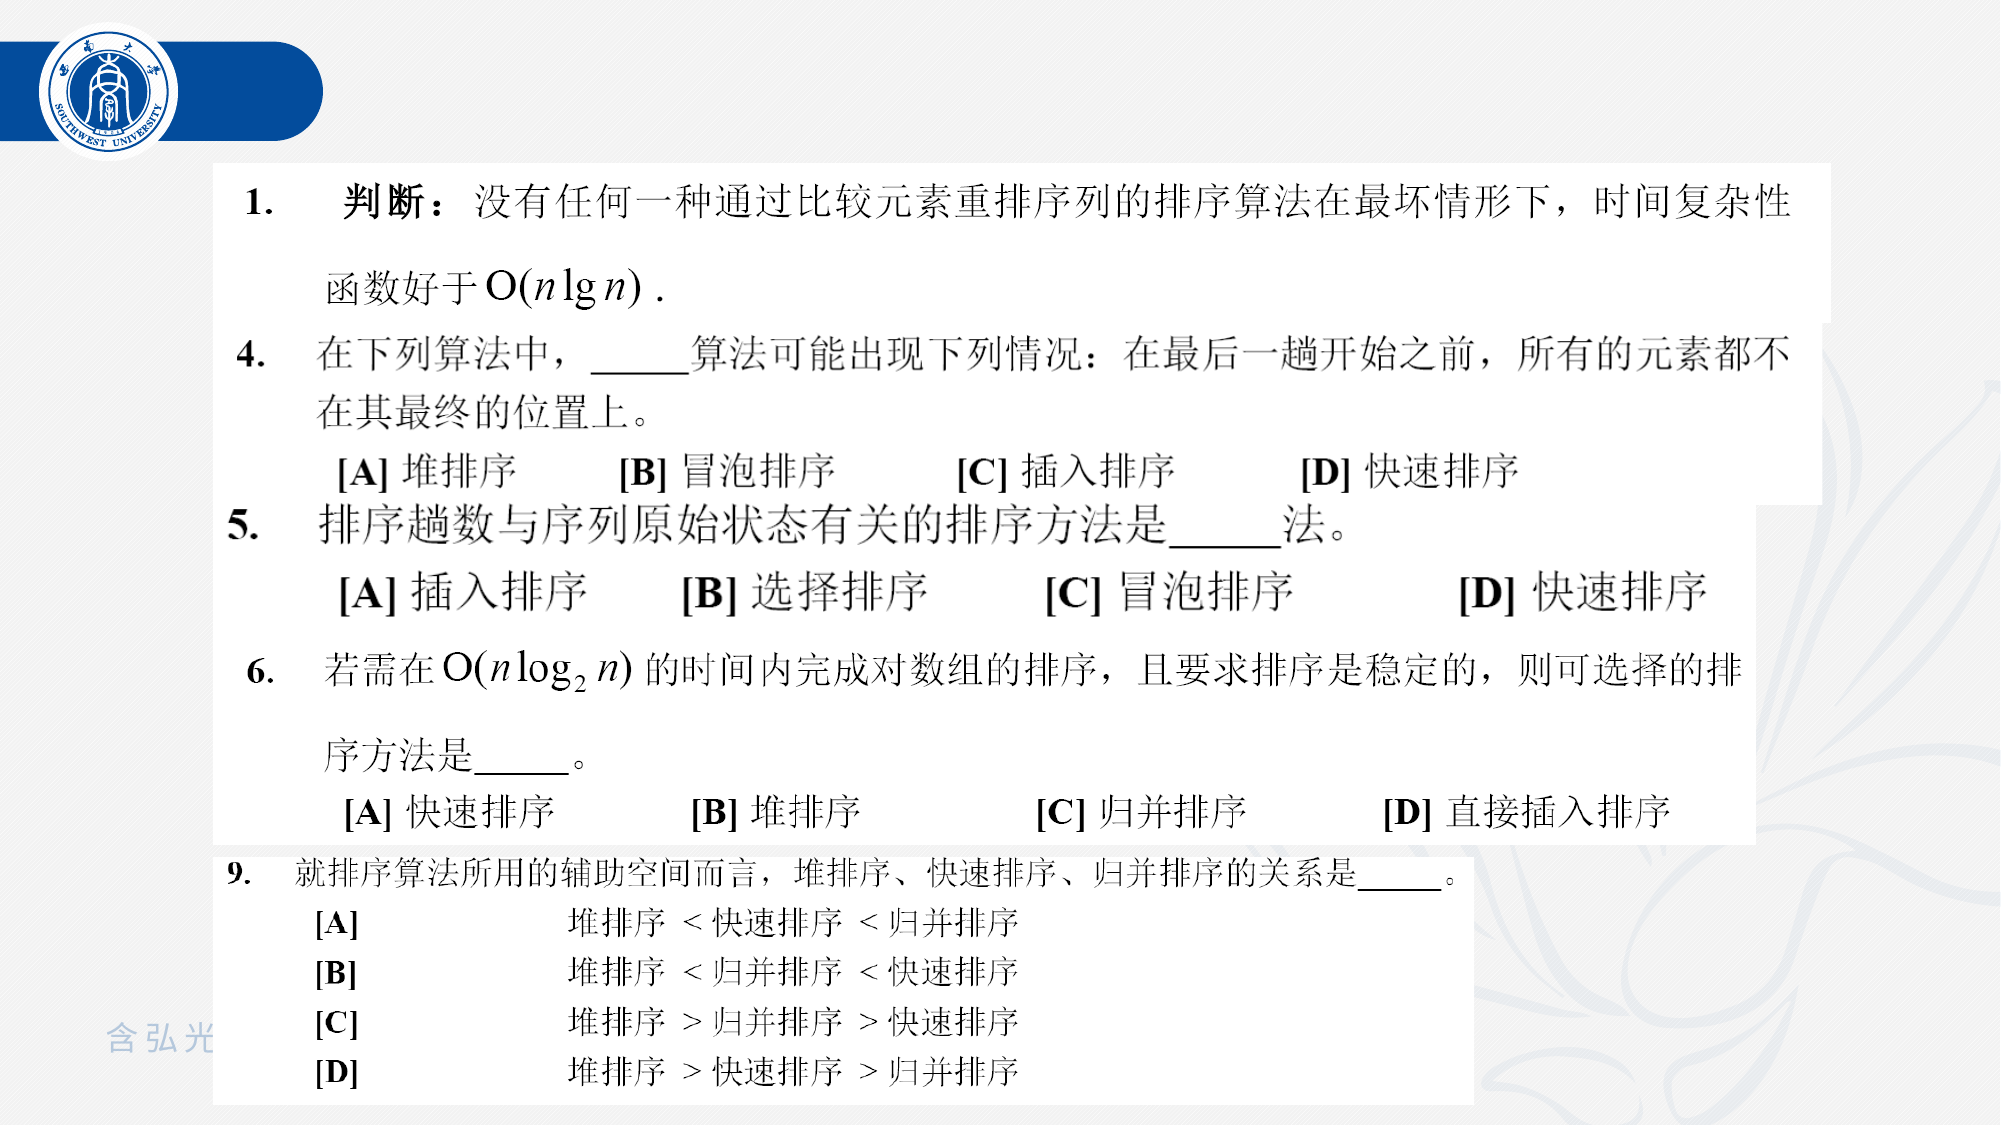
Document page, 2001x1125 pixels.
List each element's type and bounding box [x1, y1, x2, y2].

picture [212, 163, 1831, 845]
picture [212, 857, 1475, 1105]
